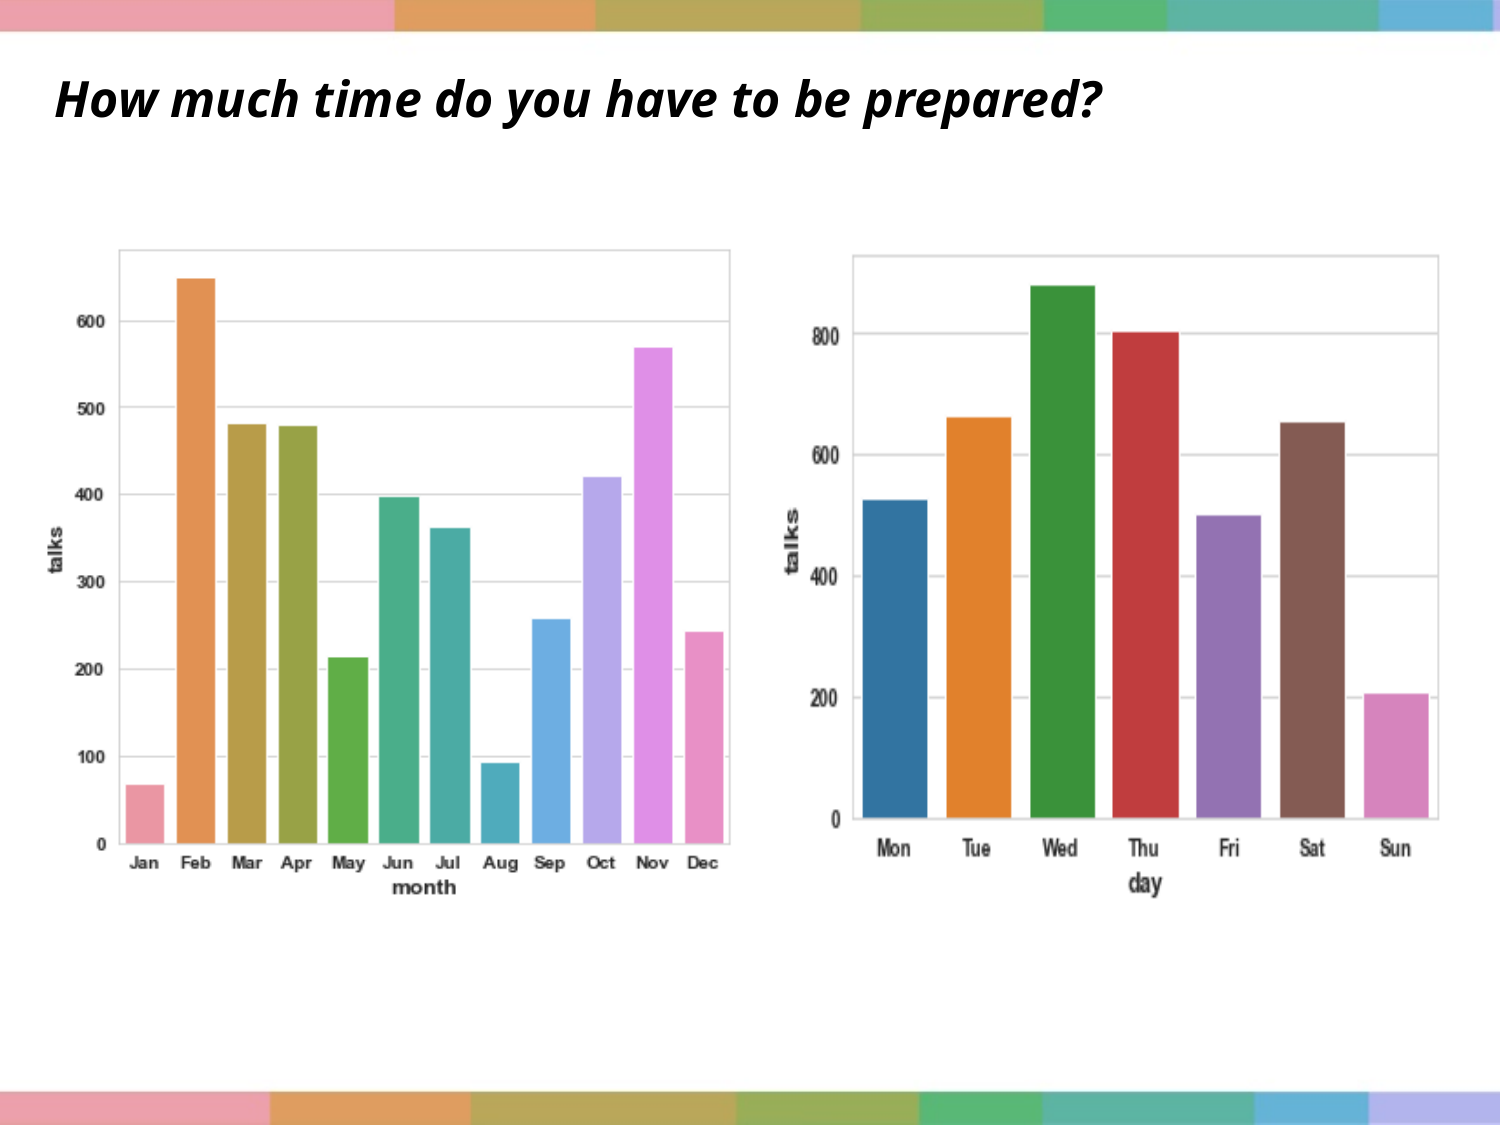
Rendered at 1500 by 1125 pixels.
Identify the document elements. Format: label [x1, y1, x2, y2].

picture [37, 237, 742, 911]
picture [774, 240, 1451, 914]
list [0, 0, 1500, 1125]
